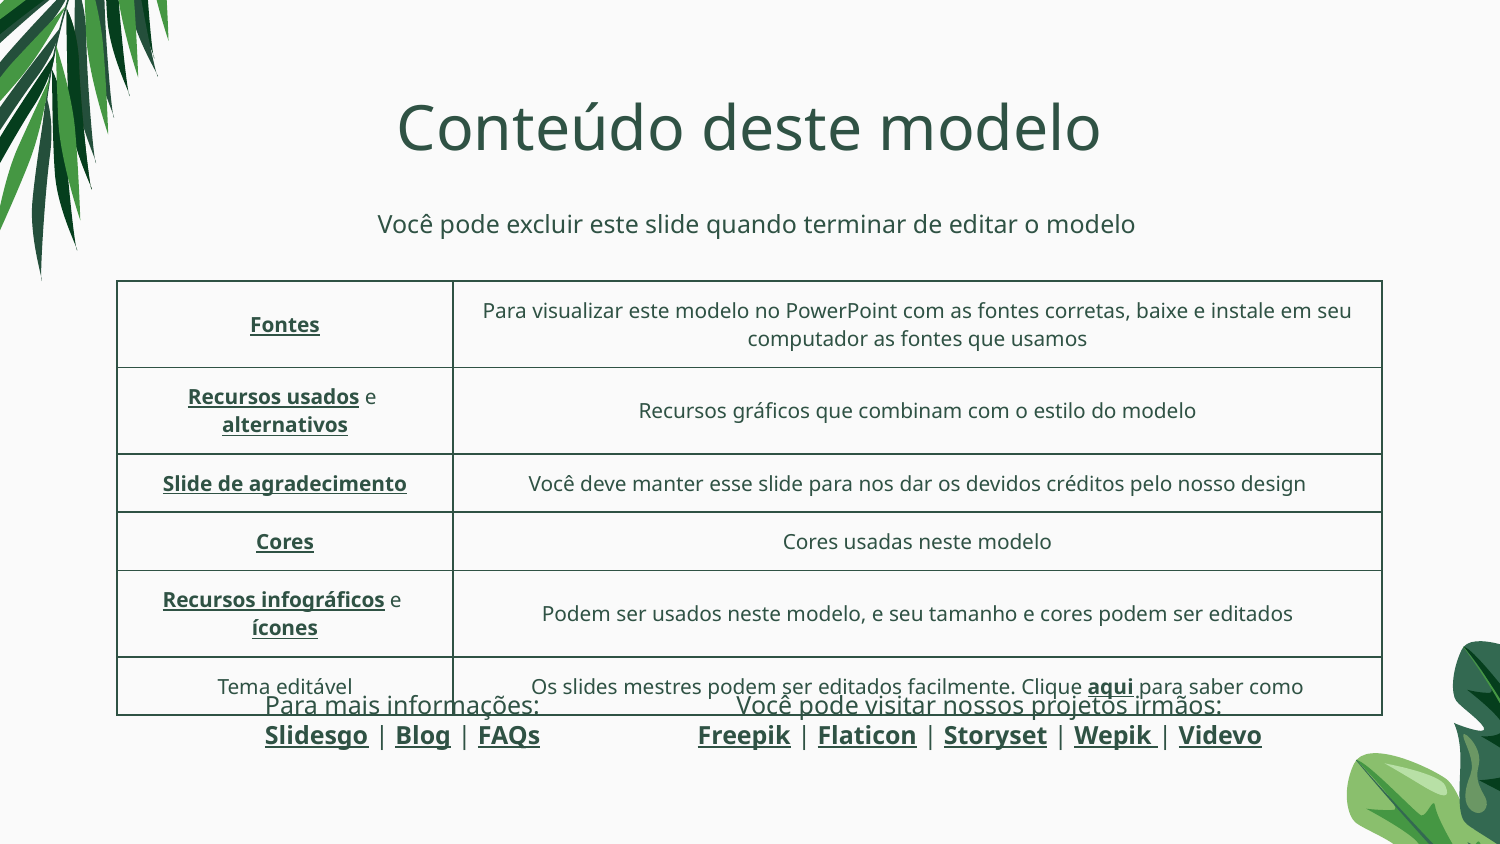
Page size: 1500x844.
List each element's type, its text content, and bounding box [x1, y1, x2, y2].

table_cell Você deve manter esse slide para nos dar os devidos créditos pelo nosso design [454, 455, 1381, 511]
table_cell Podem ser usados neste modelo, e seu tamanho e cores podem ser editados [454, 571, 1381, 656]
table_cell Slide de agradecimento [118, 455, 452, 511]
table_header Fontes [118, 282, 452, 367]
table_cell Recursos usados e alternativos [118, 368, 452, 453]
table_cell Cores [118, 513, 452, 570]
text_box Para mais informações: Slidesgo | Blog | FAQs [210, 674, 596, 756]
table_cell Tema editável [118, 658, 452, 714]
table_cell Recursos gráficos que combinam com o estilo do modelo [454, 368, 1381, 453]
table_cell Recursos infográficos e ícones [118, 571, 452, 656]
table_header Para visualizar este modelo no PowerPoint com as fontes corretas, baixe e instale em seu computador as fontes que usamos [454, 282, 1381, 367]
text_box Você pode visitar nossos projetos irmãos: Freepik | Flaticon | Storyset | Wepik | Videvo [670, 674, 1290, 756]
text_box Você pode excluir este slide quando terminar de editar o modelo [188, 193, 1312, 255]
table_cell Os slides mestres podem ser editados facilmente. Clique aqui para saber como [454, 658, 1381, 714]
table_cell Cores usadas neste modelo [454, 513, 1381, 570]
title Conteúdo deste modelo [118, 72, 1382, 167]
